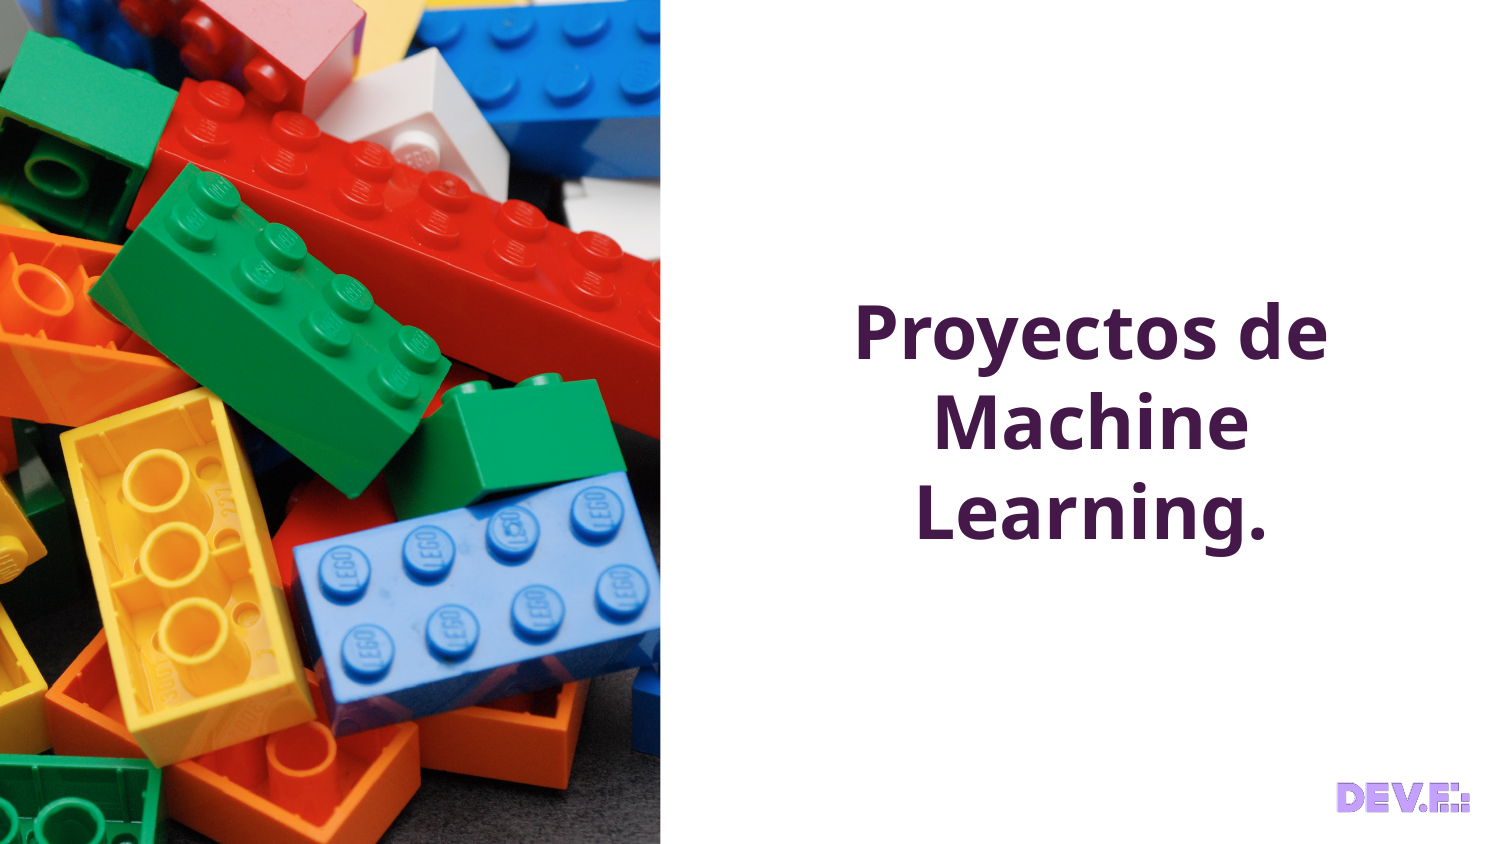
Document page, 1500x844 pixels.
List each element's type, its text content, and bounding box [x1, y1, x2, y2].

picture [0, 0, 661, 844]
text_box Proyectos de Machine Learning. [728, 269, 1454, 575]
picture [1330, 776, 1474, 818]
